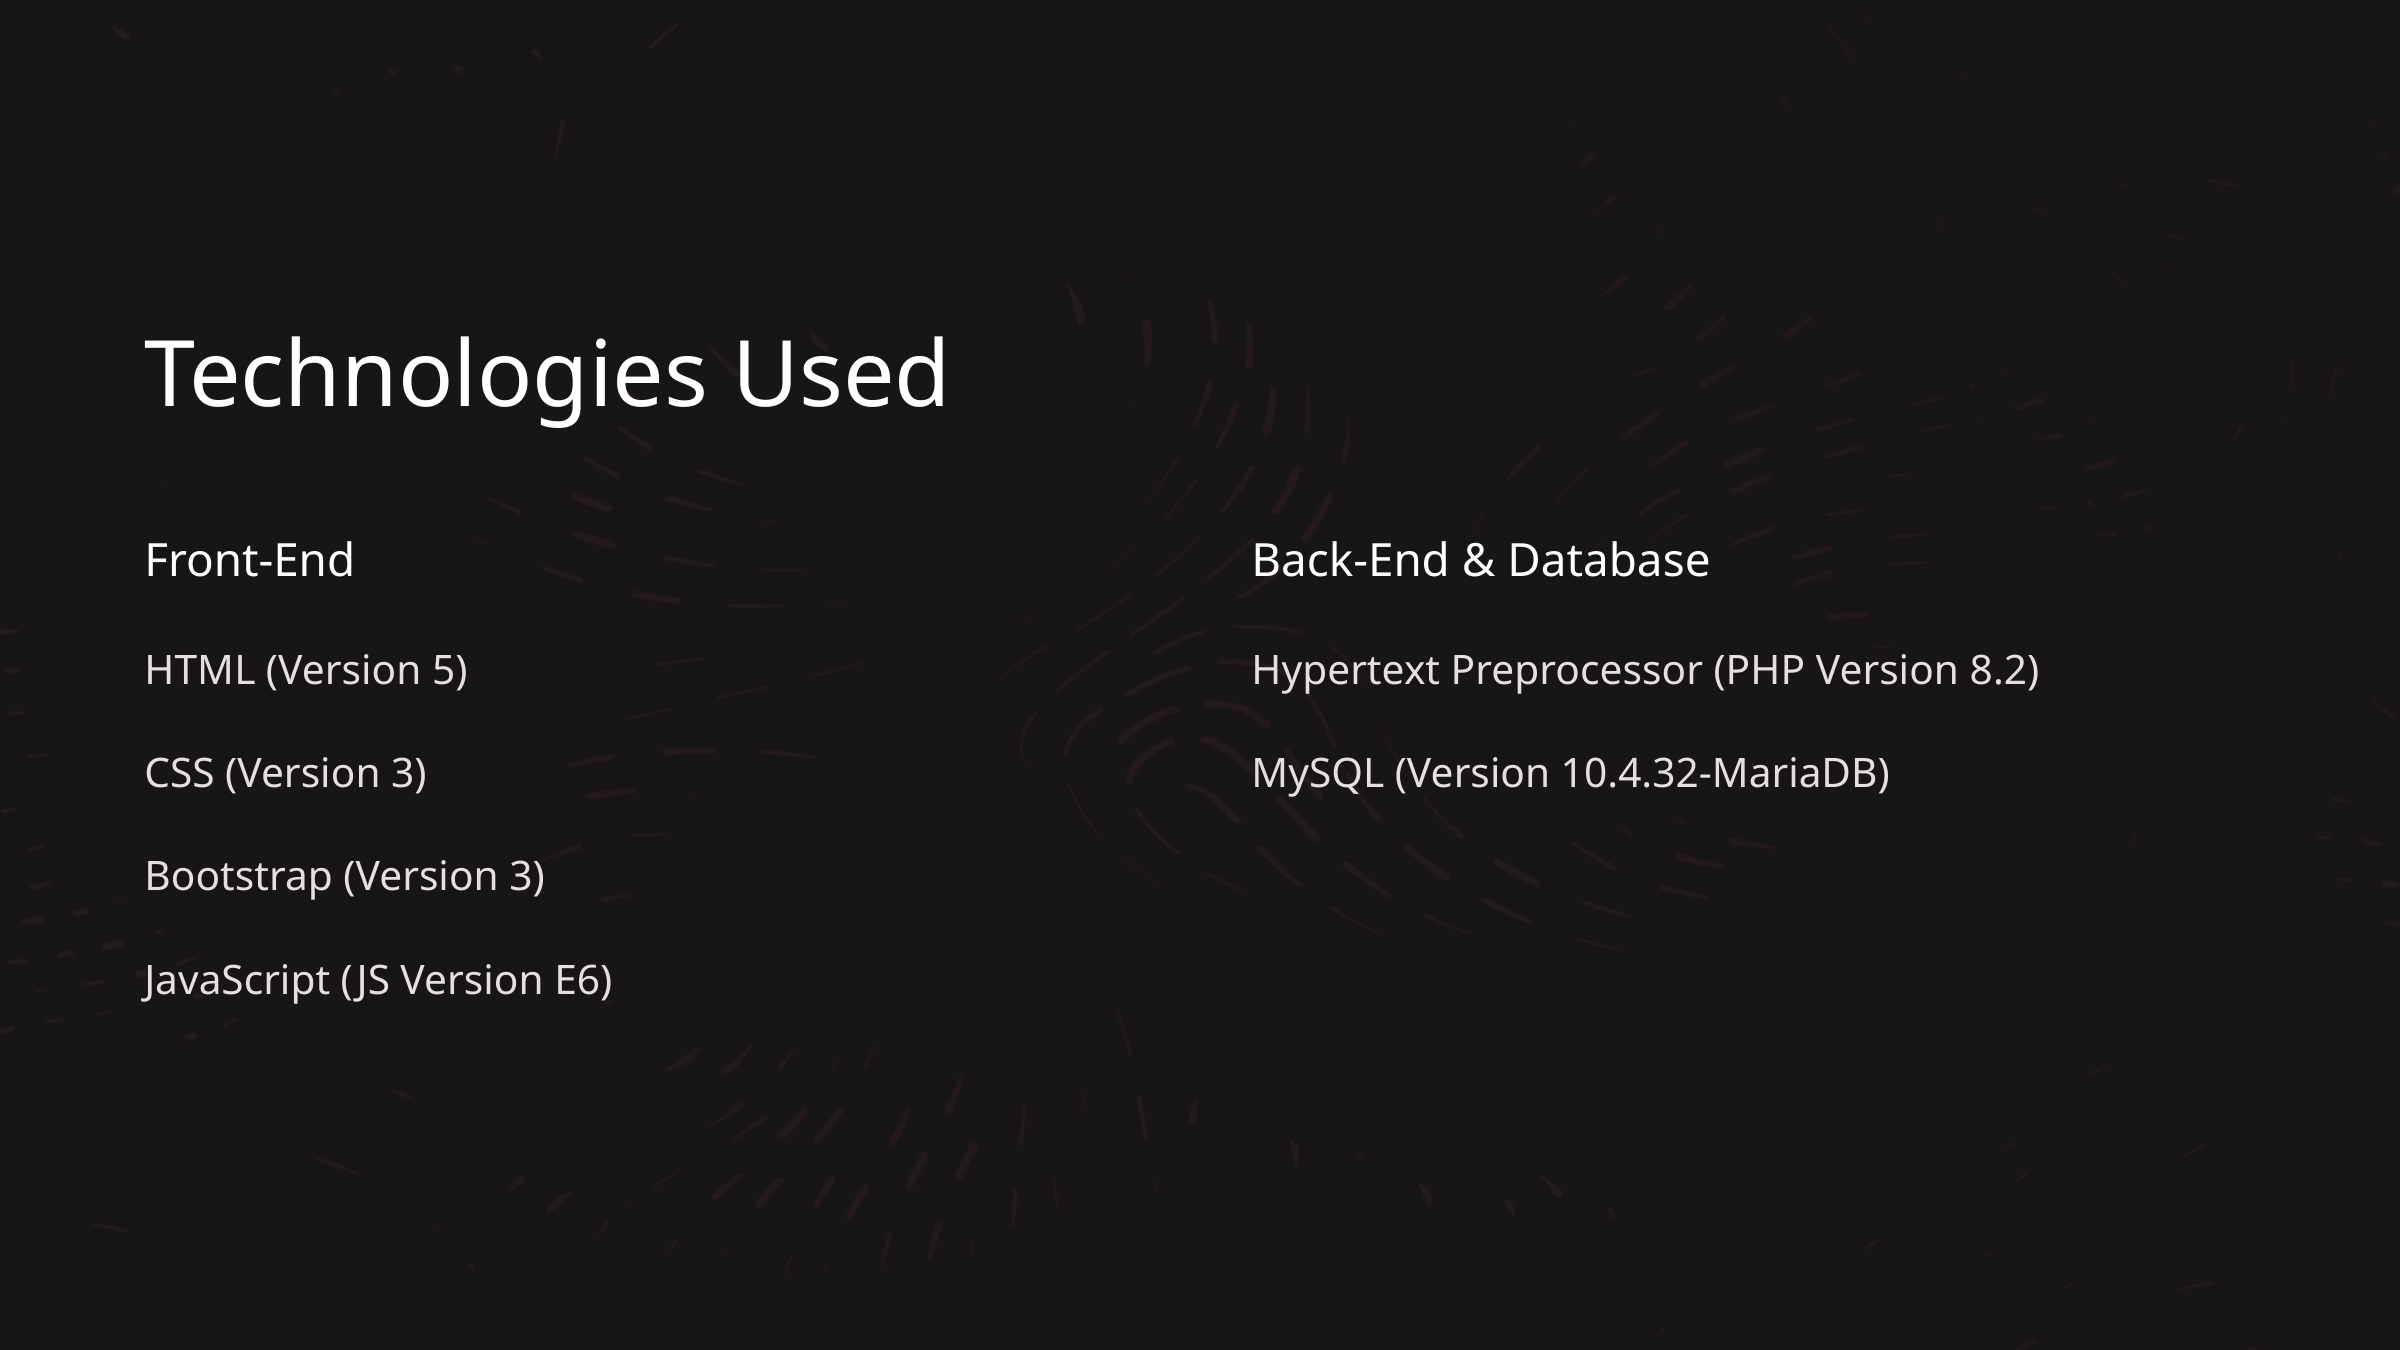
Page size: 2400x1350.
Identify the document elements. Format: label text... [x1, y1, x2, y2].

text_box Back-End & Database [1251, 528, 1711, 586]
text_box Hypertext Preprocessor (PHP Version 8.2) [1251, 626, 2257, 693]
text_box Bootstrap (Version 3) [144, 833, 1150, 900]
text_box Front-End [144, 528, 604, 586]
text_box Technologies Used [144, 310, 1063, 425]
text_box HTML (Version 5) [144, 626, 1150, 693]
text_box MySQL (Version 10.4.32-MariaDB) [1251, 730, 2257, 797]
text_box JavaScript (JS Version E6) [144, 936, 1150, 1003]
text_box CSS (Version 3) [144, 730, 1150, 797]
